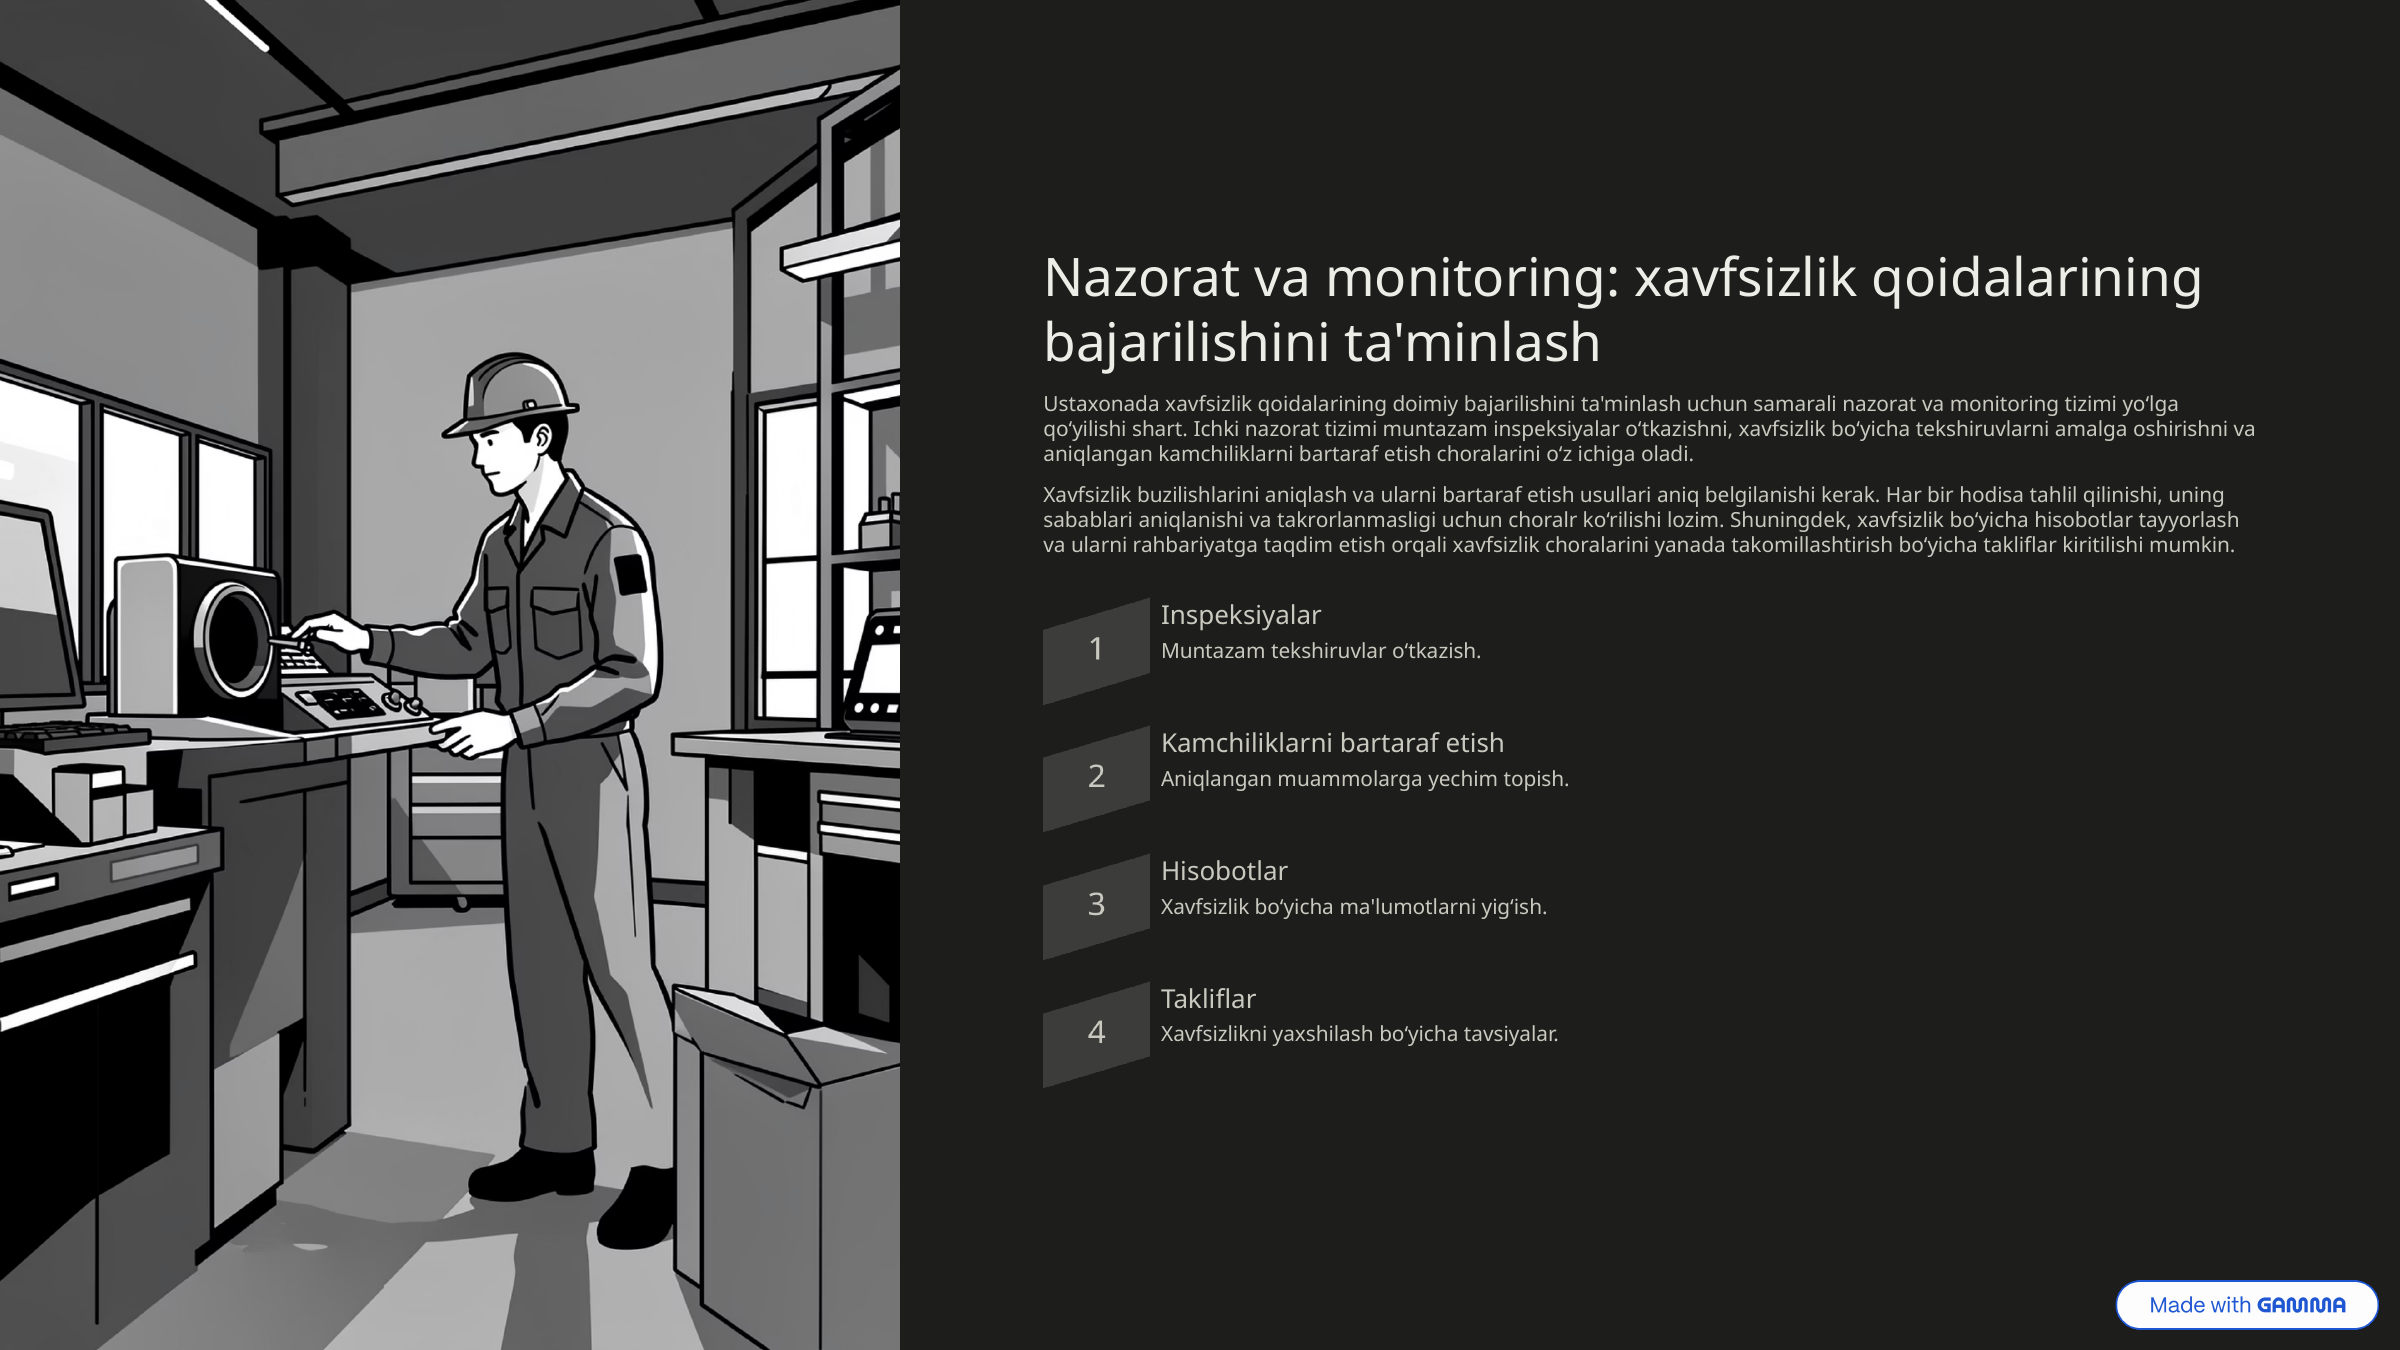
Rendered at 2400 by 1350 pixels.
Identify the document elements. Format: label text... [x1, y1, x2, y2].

picture [1043, 853, 1150, 960]
text_box Takliflar [1160, 981, 1427, 1015]
picture [1043, 980, 1150, 1088]
text_box Hisobotlar [1160, 853, 1427, 887]
picture [2106, 1271, 2389, 1339]
text_box Muntazam tekshiruvlar o‘tkazish. [1160, 637, 2257, 664]
text_box Kamchiliklarni bartaraf etish [1160, 725, 1544, 759]
picture [0, 0, 900, 1350]
text_box Ustaxonada xavfsizlik qoidalarining doimiy bajarilishini ta'minlash uchun samarali nazorat va monitoring tizimi yo‘lga qo‘yilishi shart. Ichki nazorat tizimi muntazam inspeksiyalar o‘tkazishni, xavfsizlik bo‘yicha tekshiruvlarni amalga oshirishni va aniqlangan kamchiliklarni bartaraf etish choralarini o‘z ichiga oladi. [1043, 390, 2257, 469]
text_box Nazorat va monitoring: xavfsizlik qoidalarining bajarilishini ta'minlash [1043, 241, 2257, 375]
picture [1043, 597, 1150, 705]
text_box Xavfsizlik bo‘yicha ma'lumotlarni yig‘ish. [1160, 893, 2257, 920]
picture [1043, 725, 1150, 833]
text_box Xavfsizlikni yaxshilash bo‘yicha tavsiyalar. [1160, 1020, 2257, 1047]
text_box Xavfsizlik buzilishlarini aniqlash va ularni bartaraf etish usullari aniq belgilanishi kerak. Har bir hodisa tahlil qilinishi, uning sabablari aniqlanishi va takrorlanmasligi uchun choralr ko‘rilishi lozim. Shuningdek, xavfsizlik bo‘yicha hisobotlar tayyorlash va ularni rahbariyatga taqdim etish orqali xavfsizlik choralarini yanada takomillashtirish bo‘yicha takliflar kiritilishi mumkin. [1043, 481, 2257, 586]
text_box Aniqlangan muammolarga yechim topish. [1160, 765, 2257, 792]
text_box Inspeksiyalar [1160, 597, 1427, 632]
